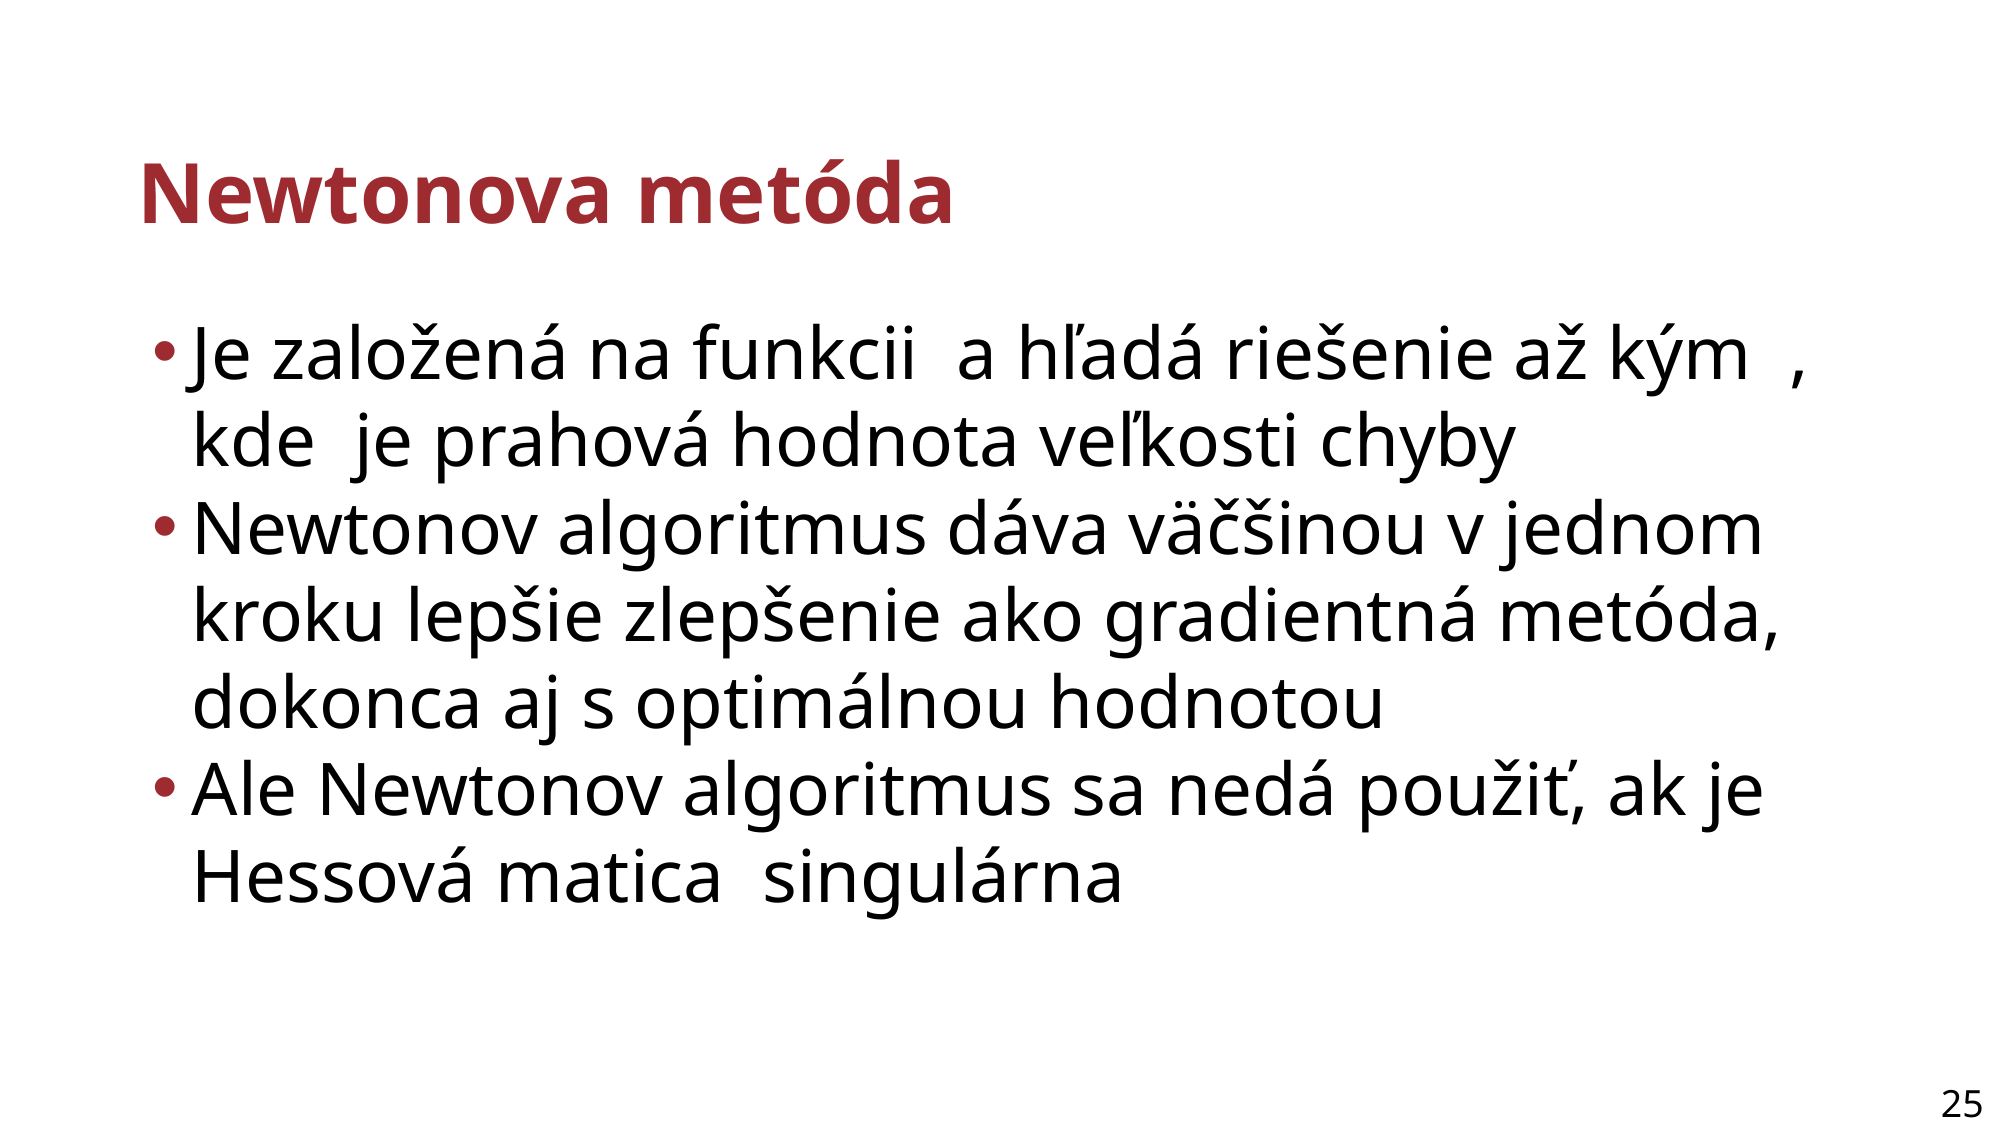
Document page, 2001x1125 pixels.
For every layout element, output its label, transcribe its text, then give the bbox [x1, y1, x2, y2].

title Newtonova metóda [137, 116, 1717, 278]
